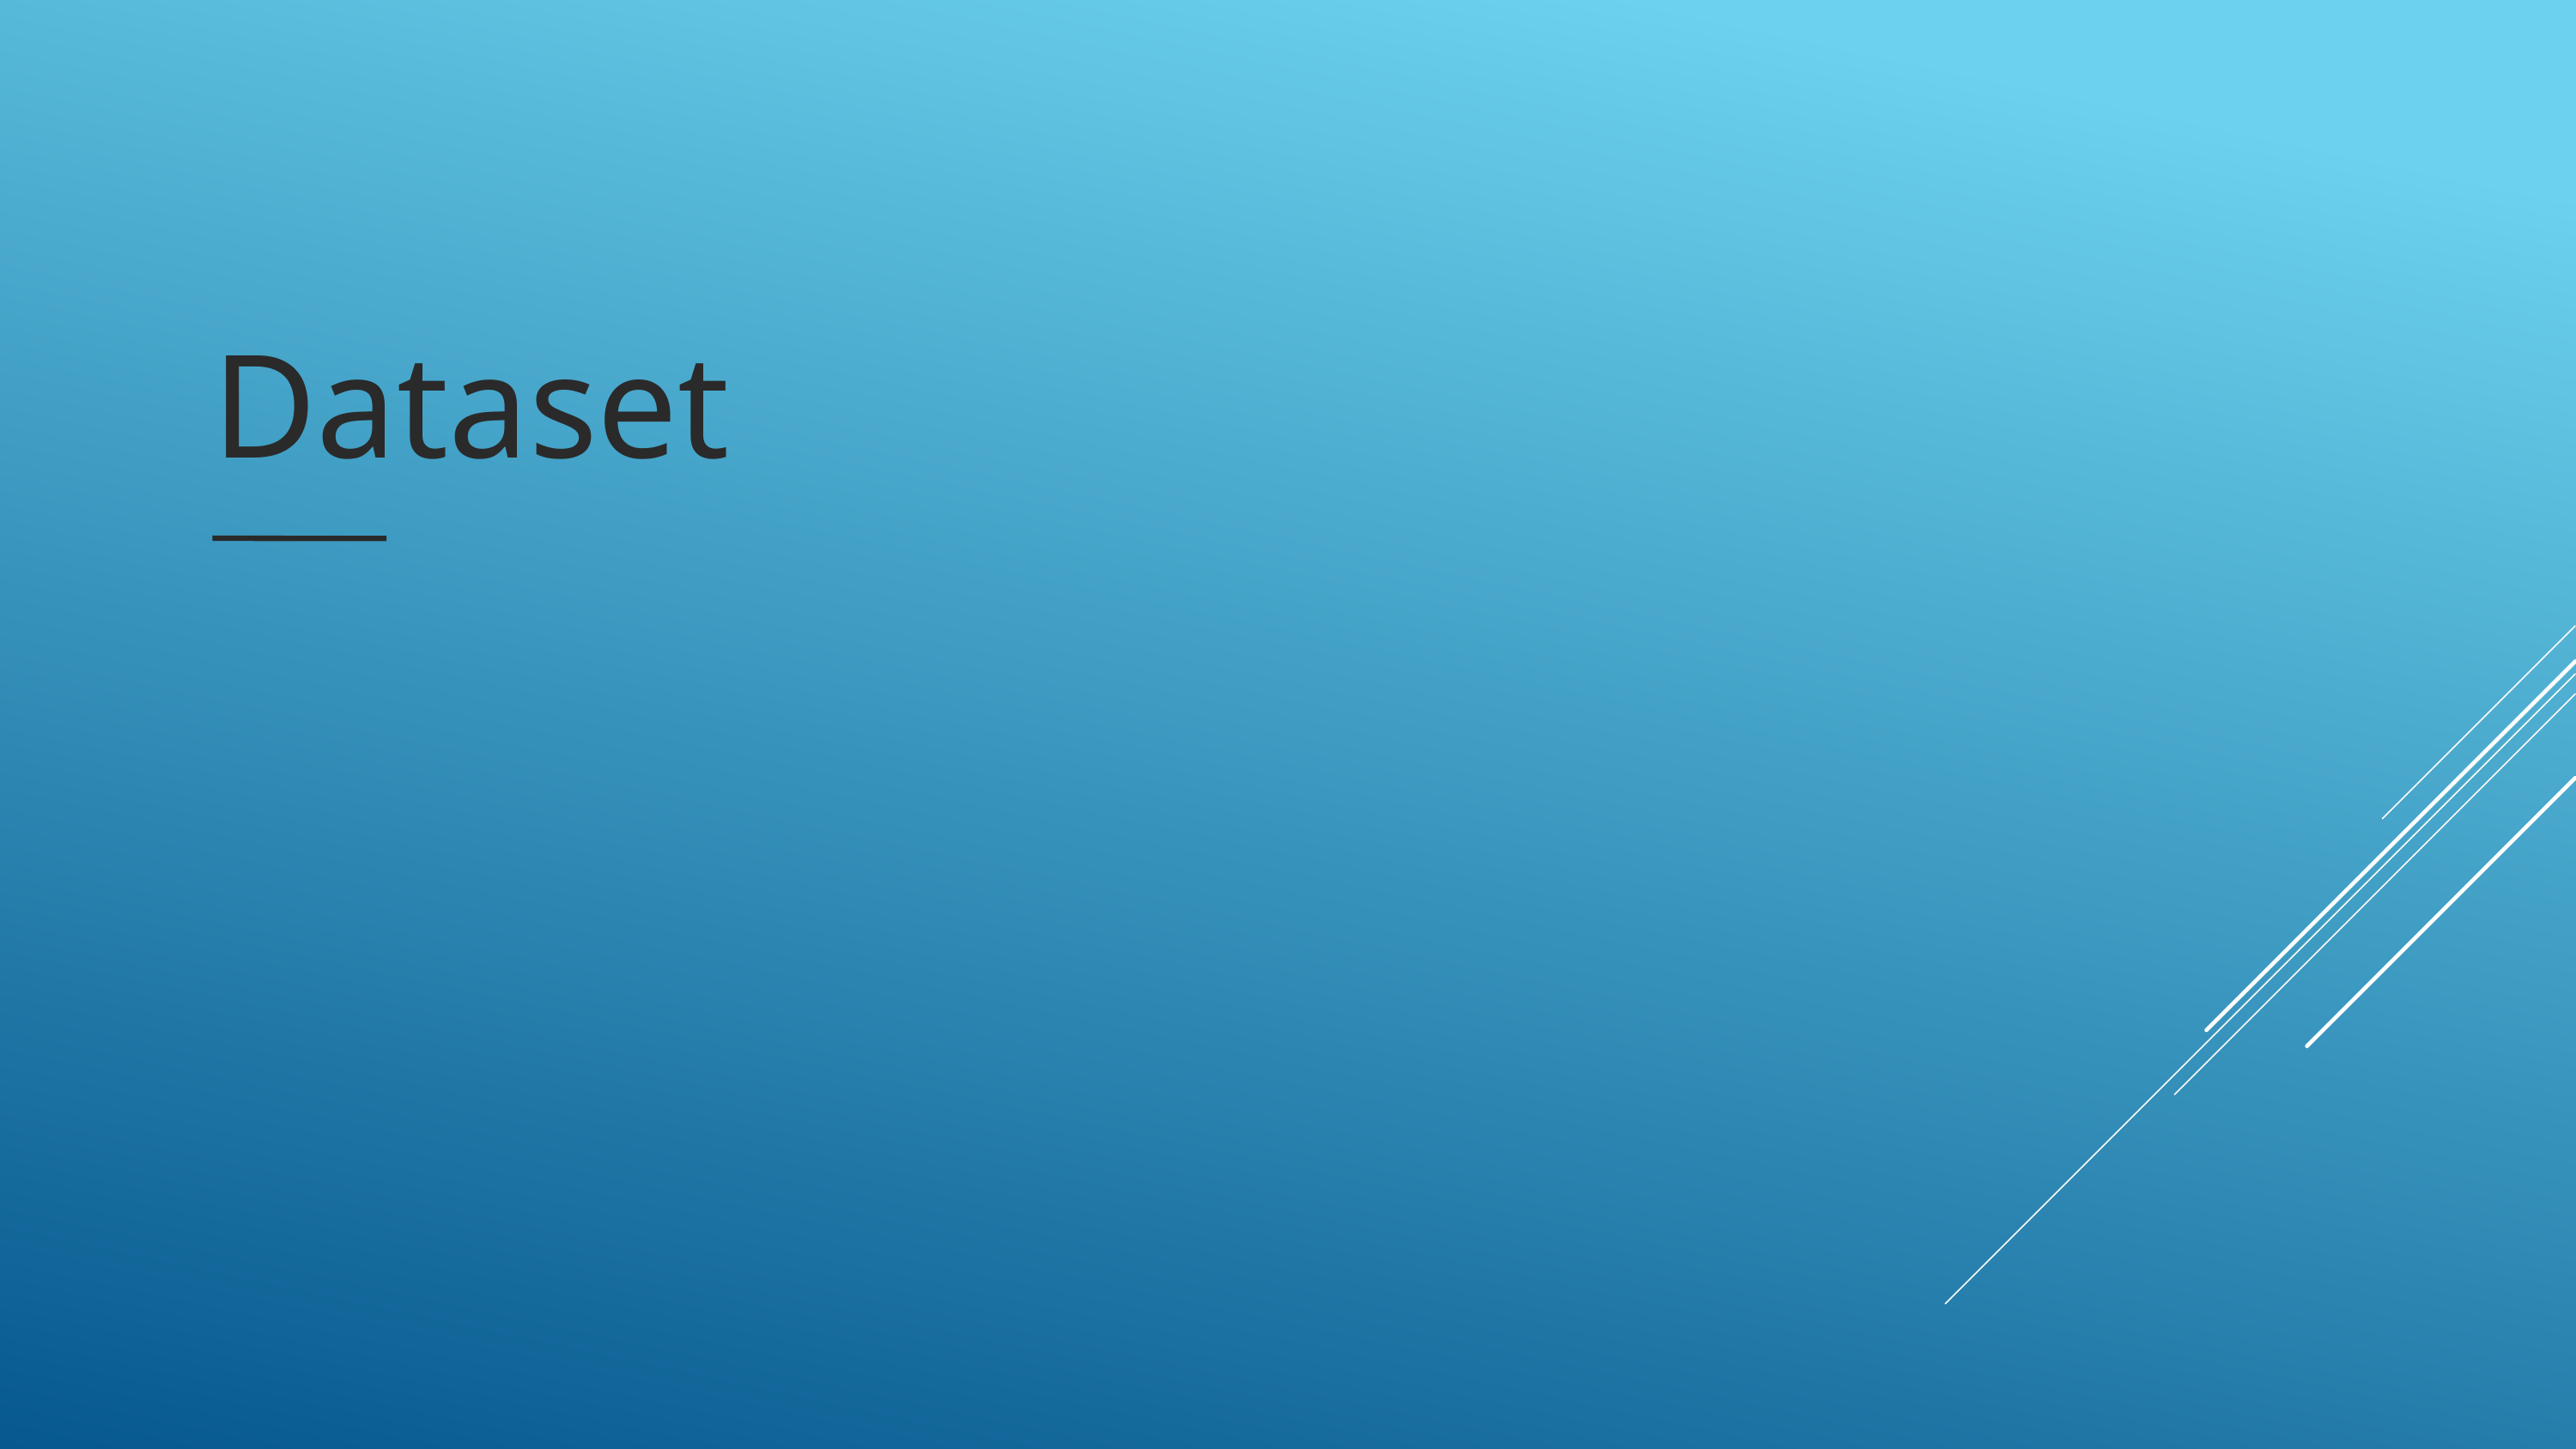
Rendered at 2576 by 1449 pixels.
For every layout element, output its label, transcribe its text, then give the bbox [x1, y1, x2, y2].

text_box Dataset [212, 314, 1920, 487]
